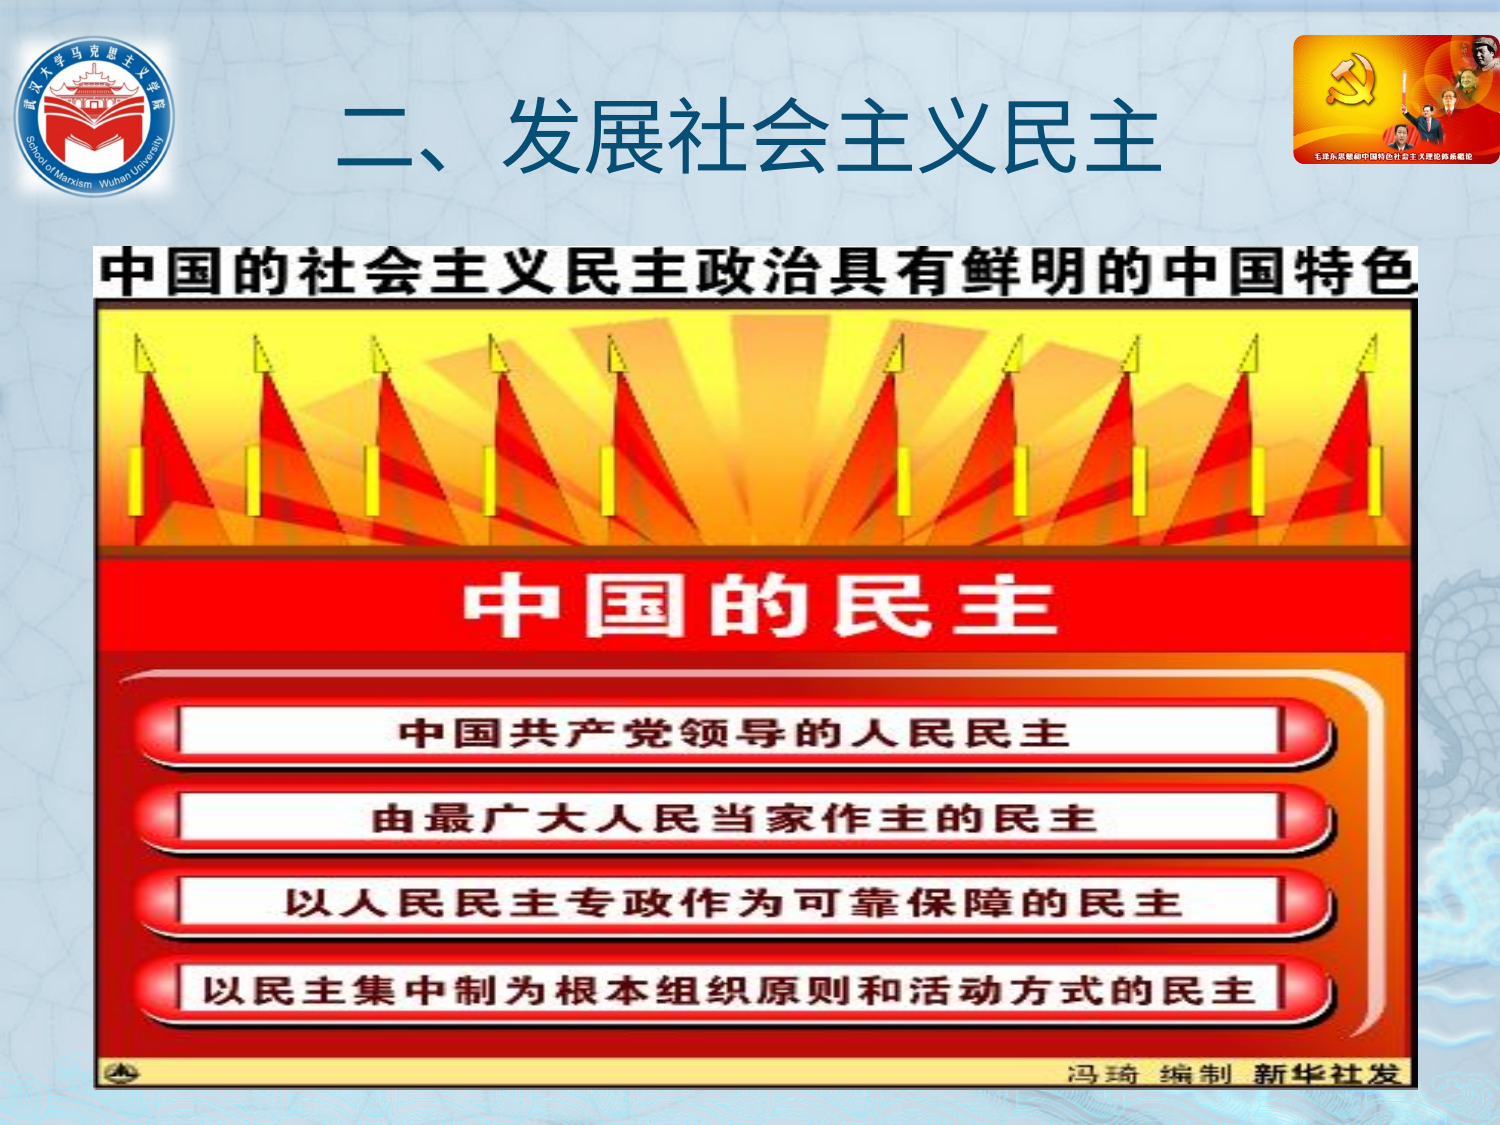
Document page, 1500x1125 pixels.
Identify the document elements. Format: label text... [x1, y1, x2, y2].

title 二、发展社会主义民主 [75, 45, 1425, 223]
picture [28, 51, 75, 183]
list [93, 245, 1419, 1091]
picture [1293, 35, 1500, 164]
